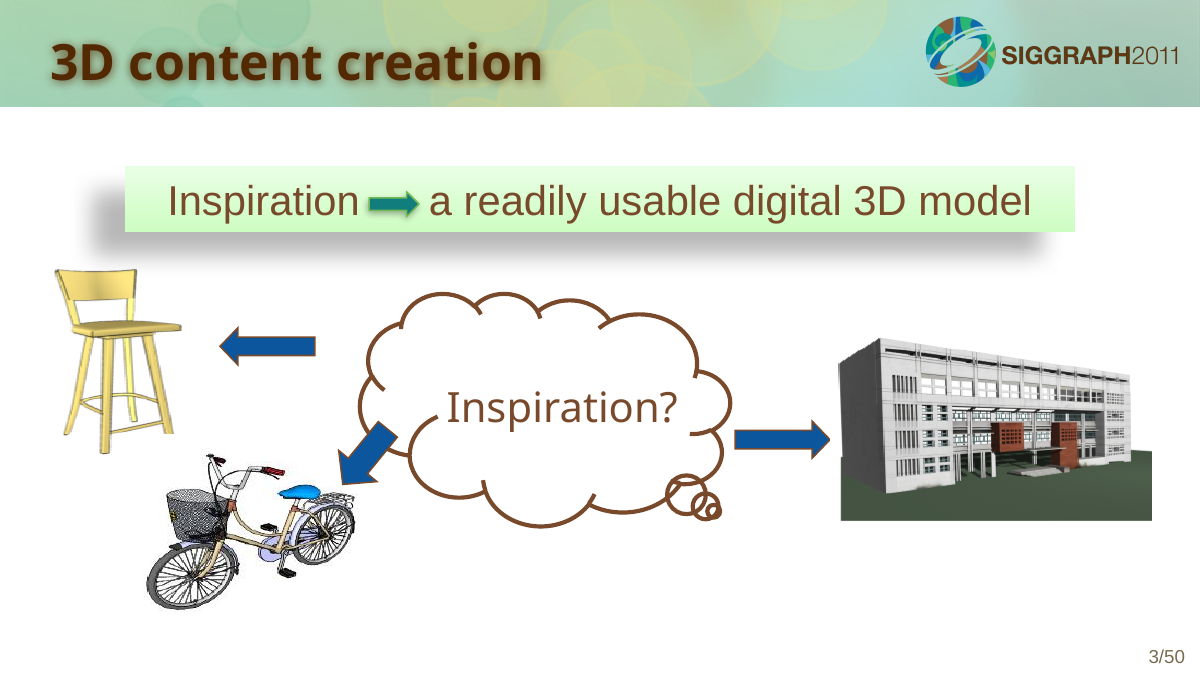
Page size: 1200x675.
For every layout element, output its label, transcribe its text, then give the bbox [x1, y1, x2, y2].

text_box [42, 265, 316, 466]
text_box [141, 421, 391, 622]
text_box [734, 333, 1158, 526]
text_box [359, 292, 731, 526]
picture [0, 0, 1200, 107]
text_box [124, 166, 1076, 233]
title 3D content creation [37, 7, 1119, 114]
